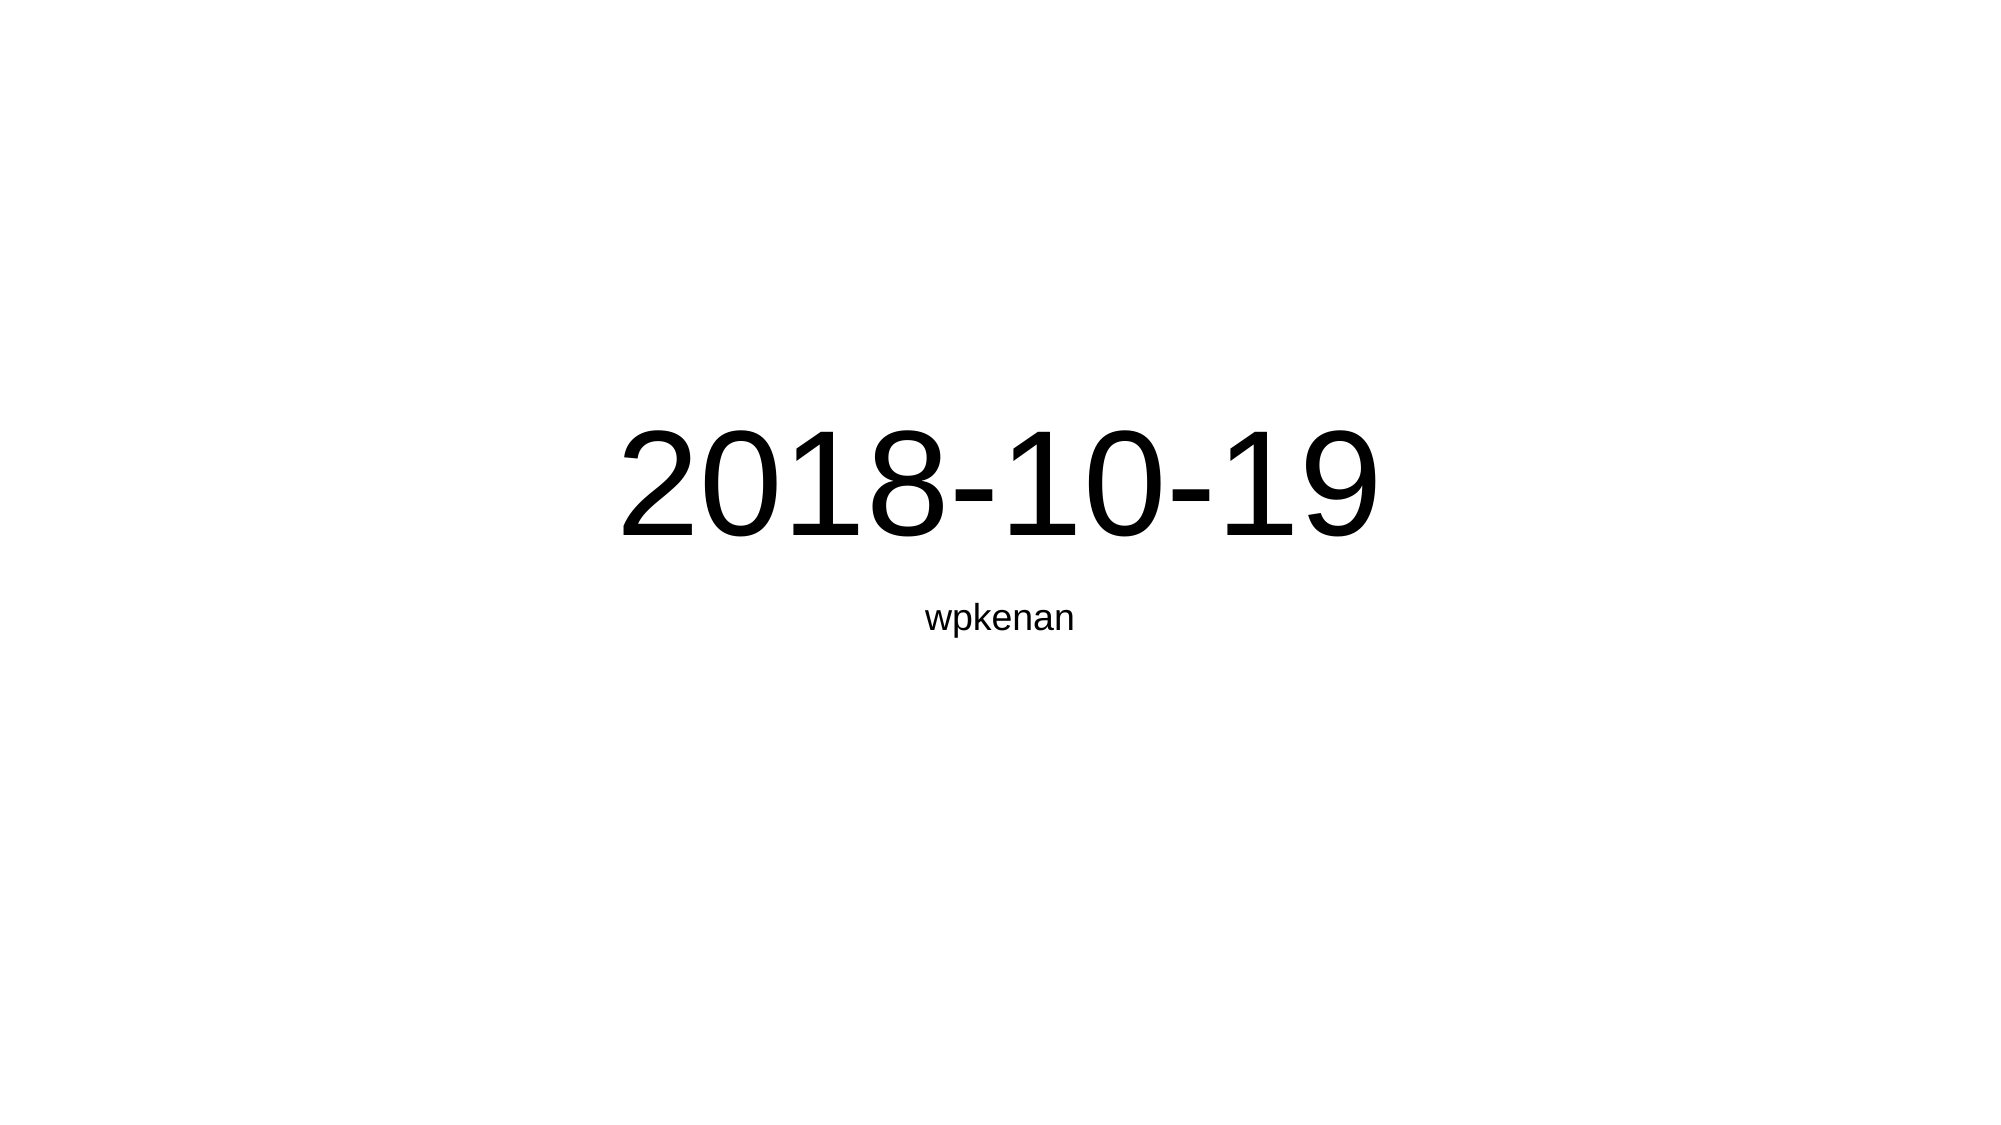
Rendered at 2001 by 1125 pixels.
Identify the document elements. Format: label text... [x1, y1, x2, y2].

subtitle wpkenan [249, 590, 1750, 863]
title 2018-10-19 [249, 304, 1750, 576]
